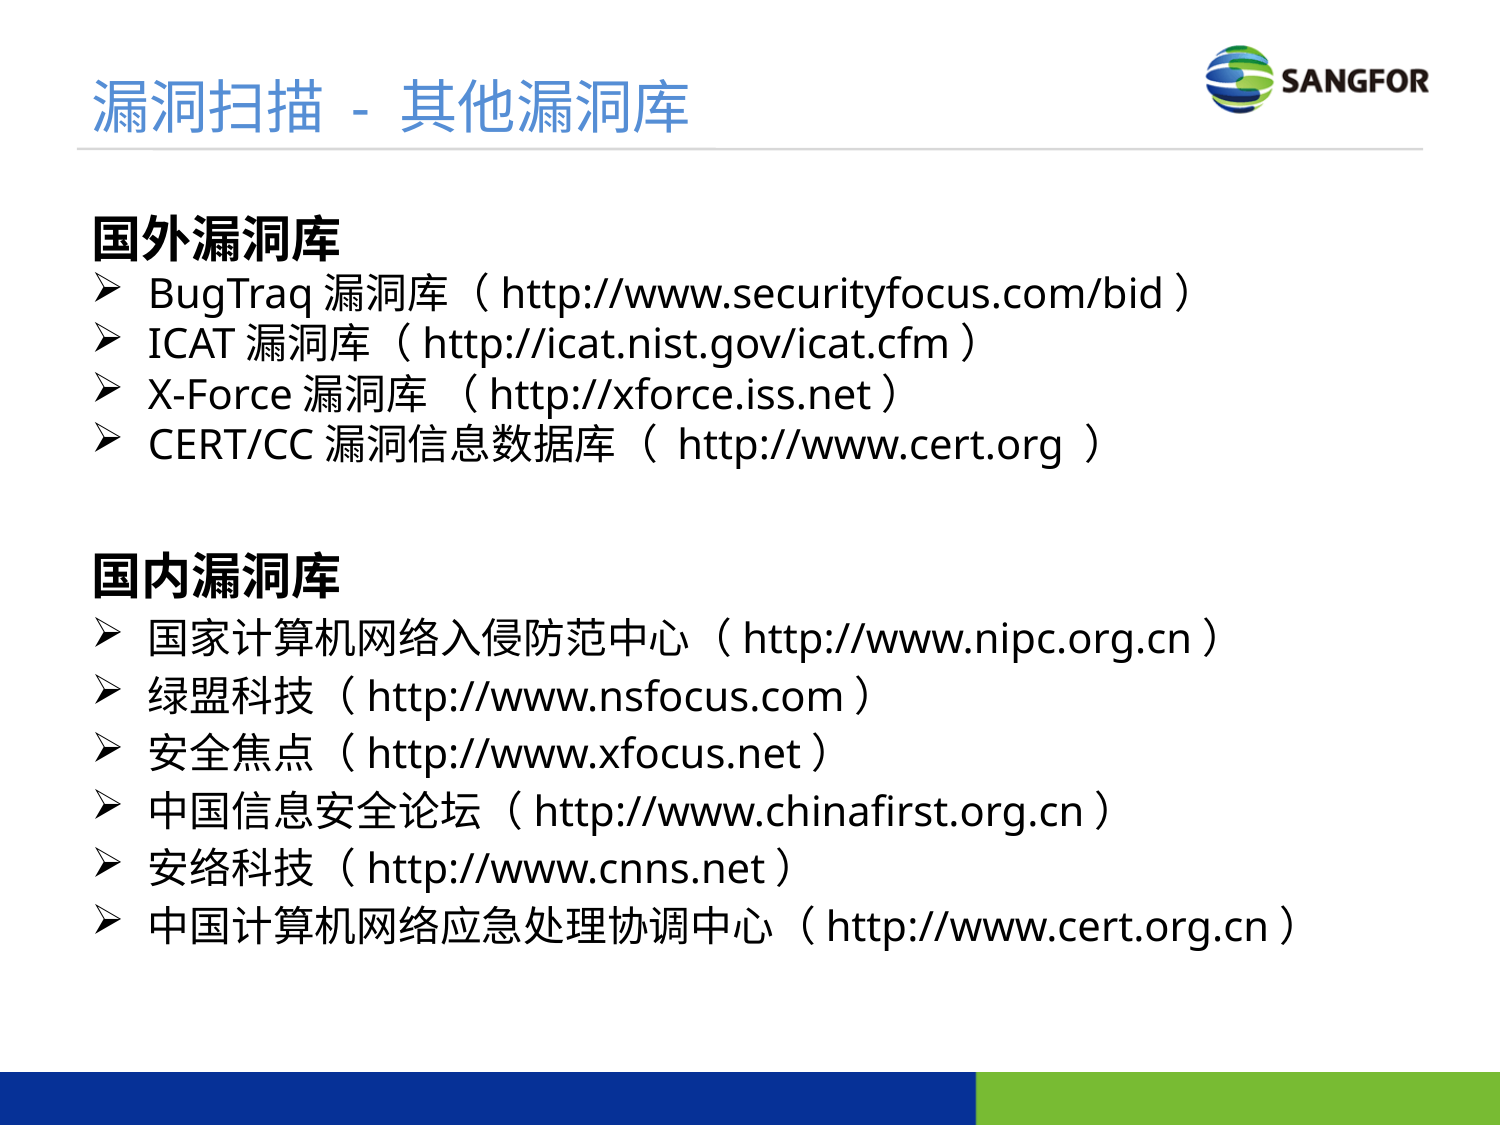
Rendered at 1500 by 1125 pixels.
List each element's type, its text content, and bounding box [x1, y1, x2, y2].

picture [0, 1069, 1500, 1125]
text_box 漏洞扫描 - 其他漏洞库 [76, 63, 1172, 148]
text_box 国内漏洞库 国家计算机网络入侵防范中心（http://www.nipc.org.cn） 绿盟科技（http://www.nsfocus.com） 安全焦点（http://www.xfocus.net） 中国信息安全论坛（http://www.chinafirst.org.cn） 安络科技（http://www.cnns.net） 中国计算机网络应急处理协调中心（http://www.cert.org.cn） [76, 528, 1500, 957]
text_box 国外漏洞库 BugTraq漏洞库（http://www.securityfocus.com/bid） ICAT漏洞库（http://icat.nist.gov/icat.cfm） X-Force漏洞库 （http://xforce.iss.net） CERT/CC漏洞信息数据库（ http://www.cert.org ） [76, 199, 1437, 475]
picture [1198, 42, 1437, 119]
